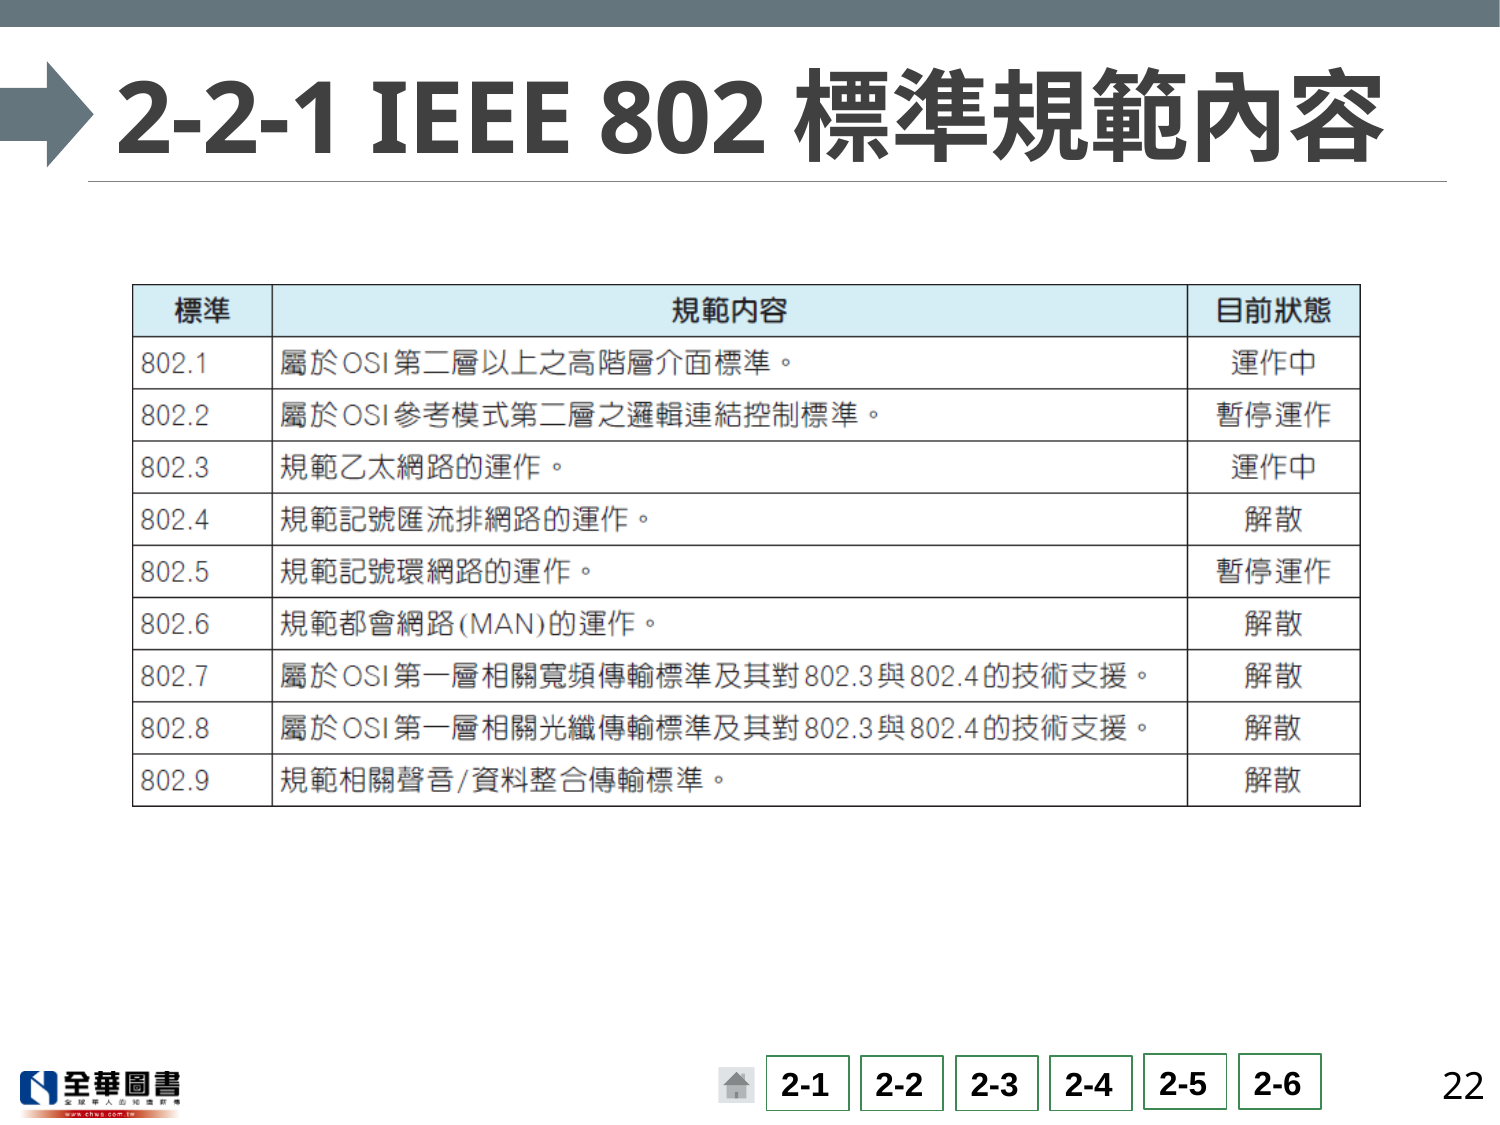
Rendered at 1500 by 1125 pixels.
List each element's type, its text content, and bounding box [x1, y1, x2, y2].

slide_number 22 [1338, 1057, 1500, 1118]
picture [132, 284, 1361, 807]
picture [20, 1071, 180, 1118]
title 2-2-1 IEEE 802標準規範內容 [100, 47, 1447, 182]
